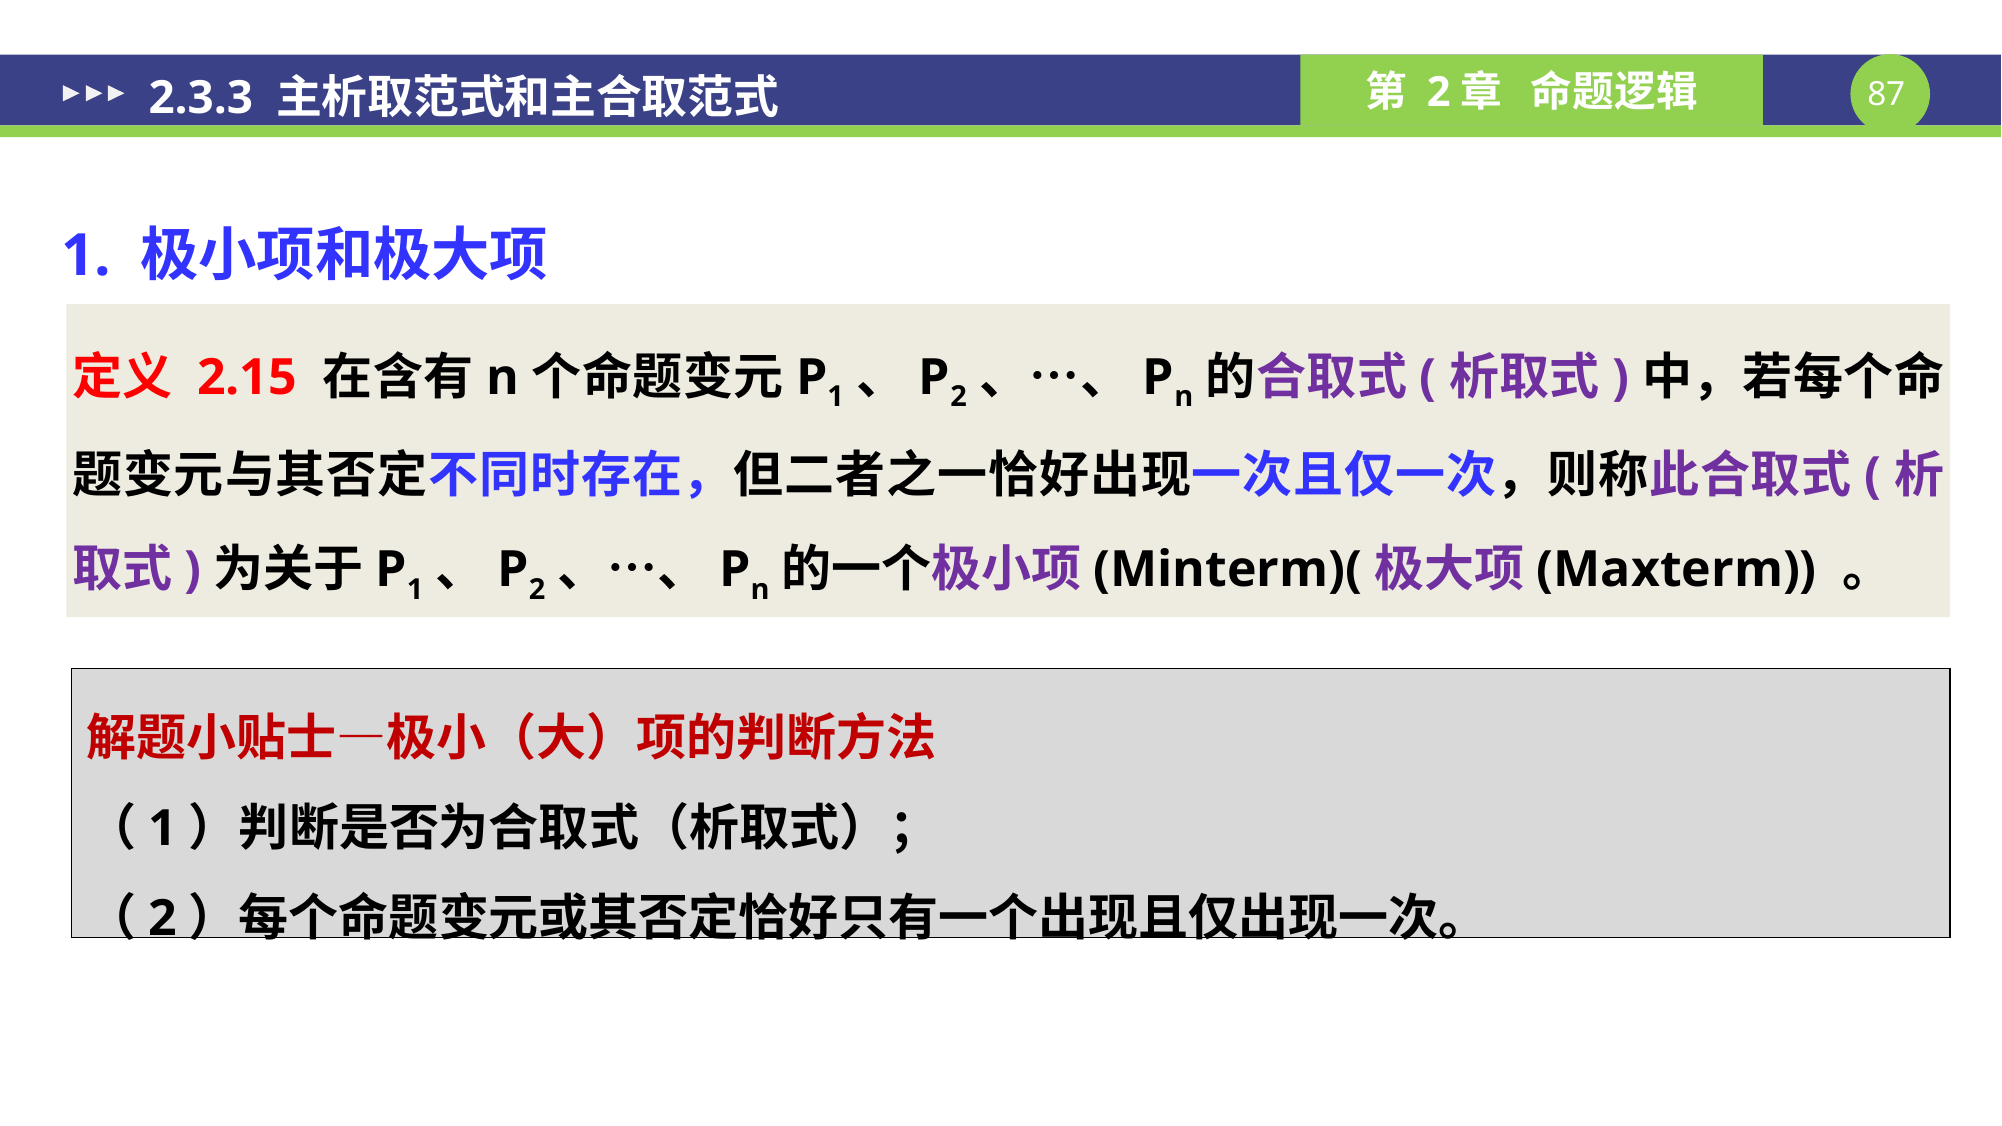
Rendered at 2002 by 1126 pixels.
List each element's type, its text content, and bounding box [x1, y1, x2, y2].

title 2.3.3 主析取范式和主合取范式 [128, 37, 1357, 153]
text_box 解题小贴士—极小（大）项的判断方法 （1）判断是否为合取式（析取式）； （2）每个命题变元或其否定恰好只有一个出现且仅出现一次。 [71, 668, 1951, 938]
text_box 定义 2.15 在含有n个命题变元P1、P2、…、Pn的合取式(析取式)中，若每个命题变元与其否定不同时存在，但二者之一恰好出现一次且仅一次，则称此合取式(析取式)为关于P1、P2、…、Pn的一个极小项(Minterm)(极大项(Maxterm)) 。 [66, 304, 1951, 618]
list 1. 极小项和极大项 [41, 172, 1370, 272]
